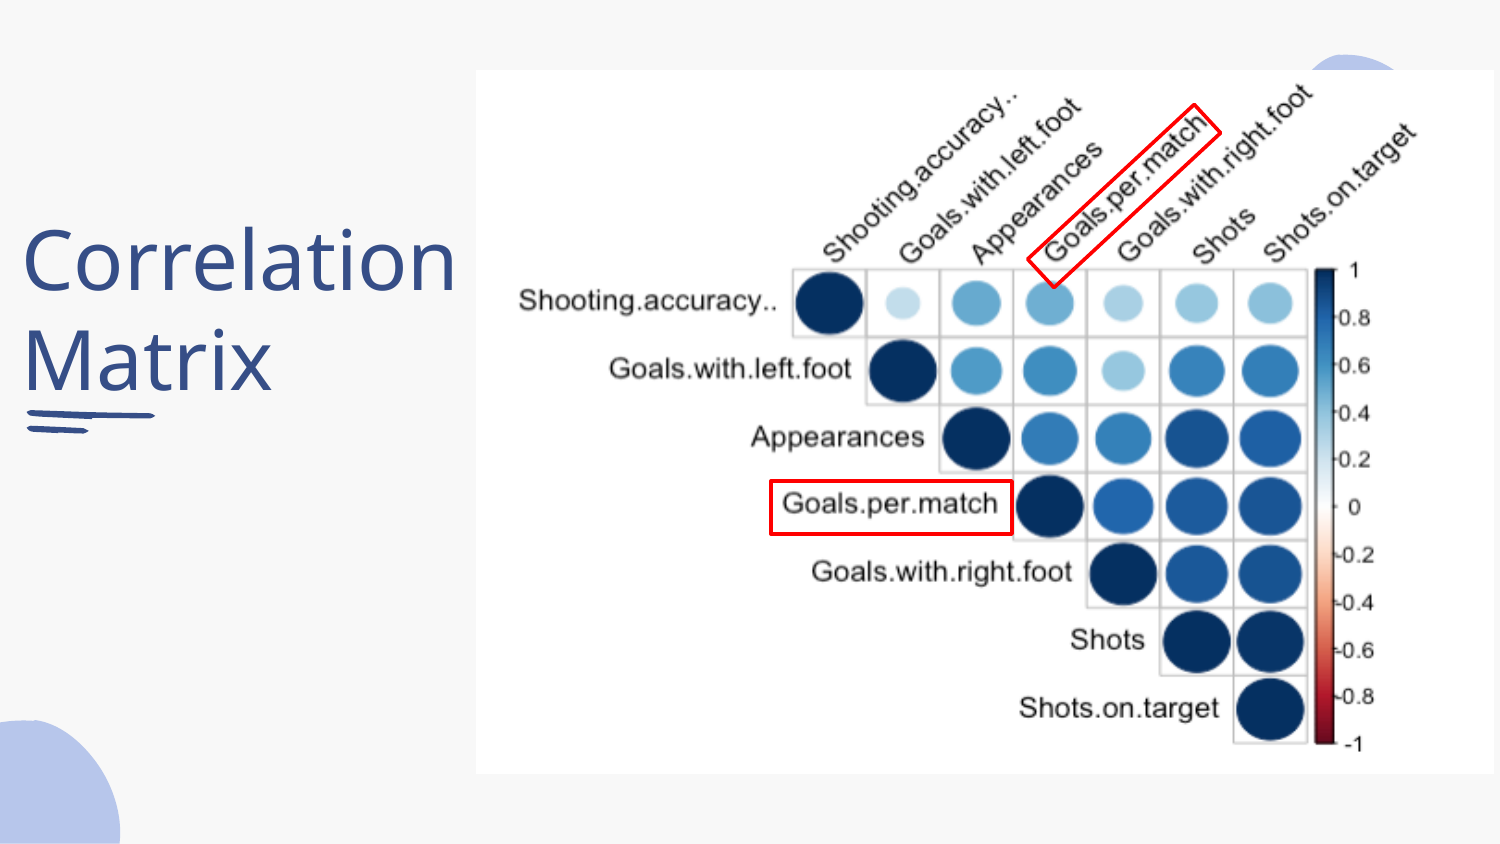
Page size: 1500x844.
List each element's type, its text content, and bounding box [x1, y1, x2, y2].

picture [476, 69, 1494, 774]
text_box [26, 409, 156, 434]
title Correlation Matrix [6, 281, 471, 422]
